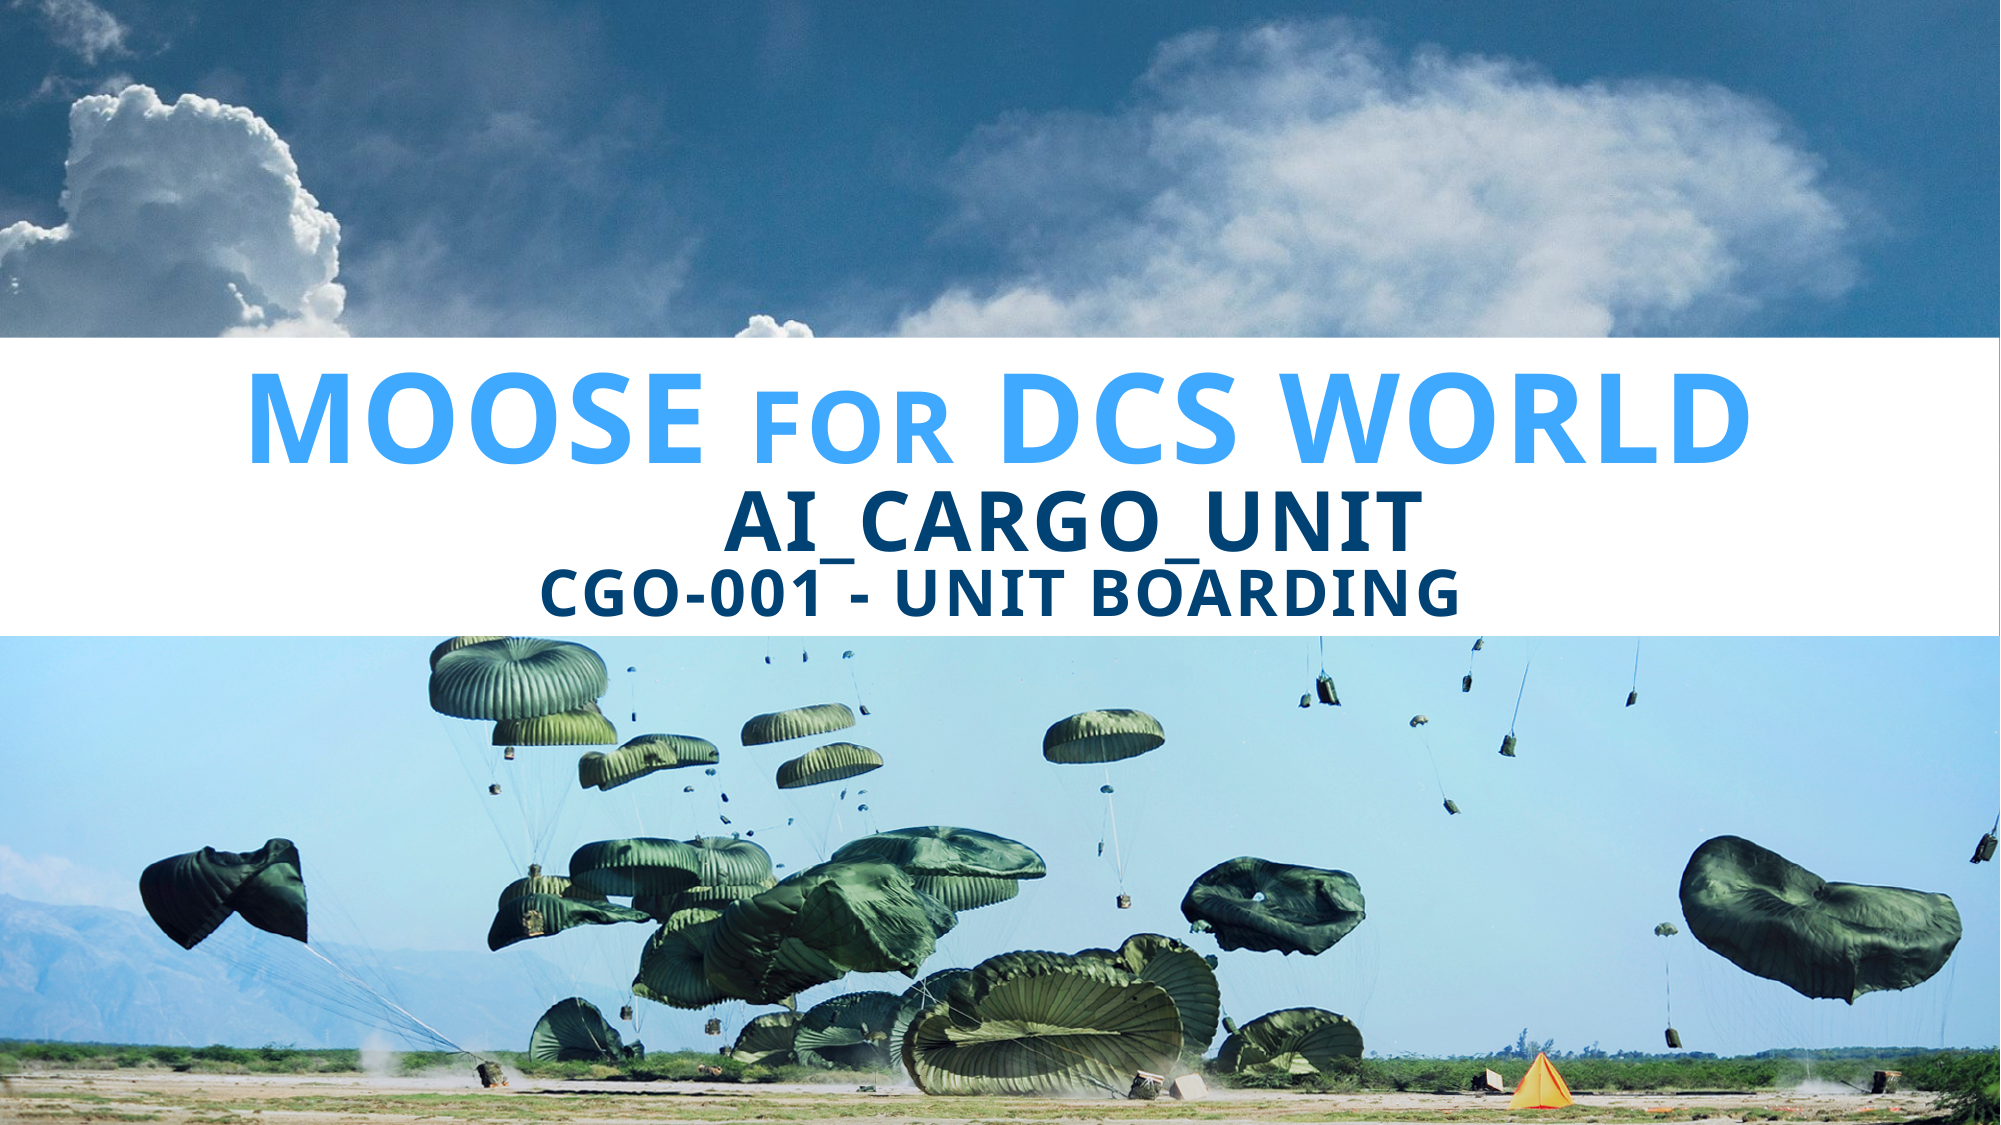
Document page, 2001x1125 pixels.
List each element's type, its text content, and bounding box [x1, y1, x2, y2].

title moose for dcs world AI_CARGO_UNIT CGO-001 - Unit Boarding [60, 355, 1942, 641]
subtitle [249, 879, 1750, 1094]
picture [0, 636, 2000, 1125]
